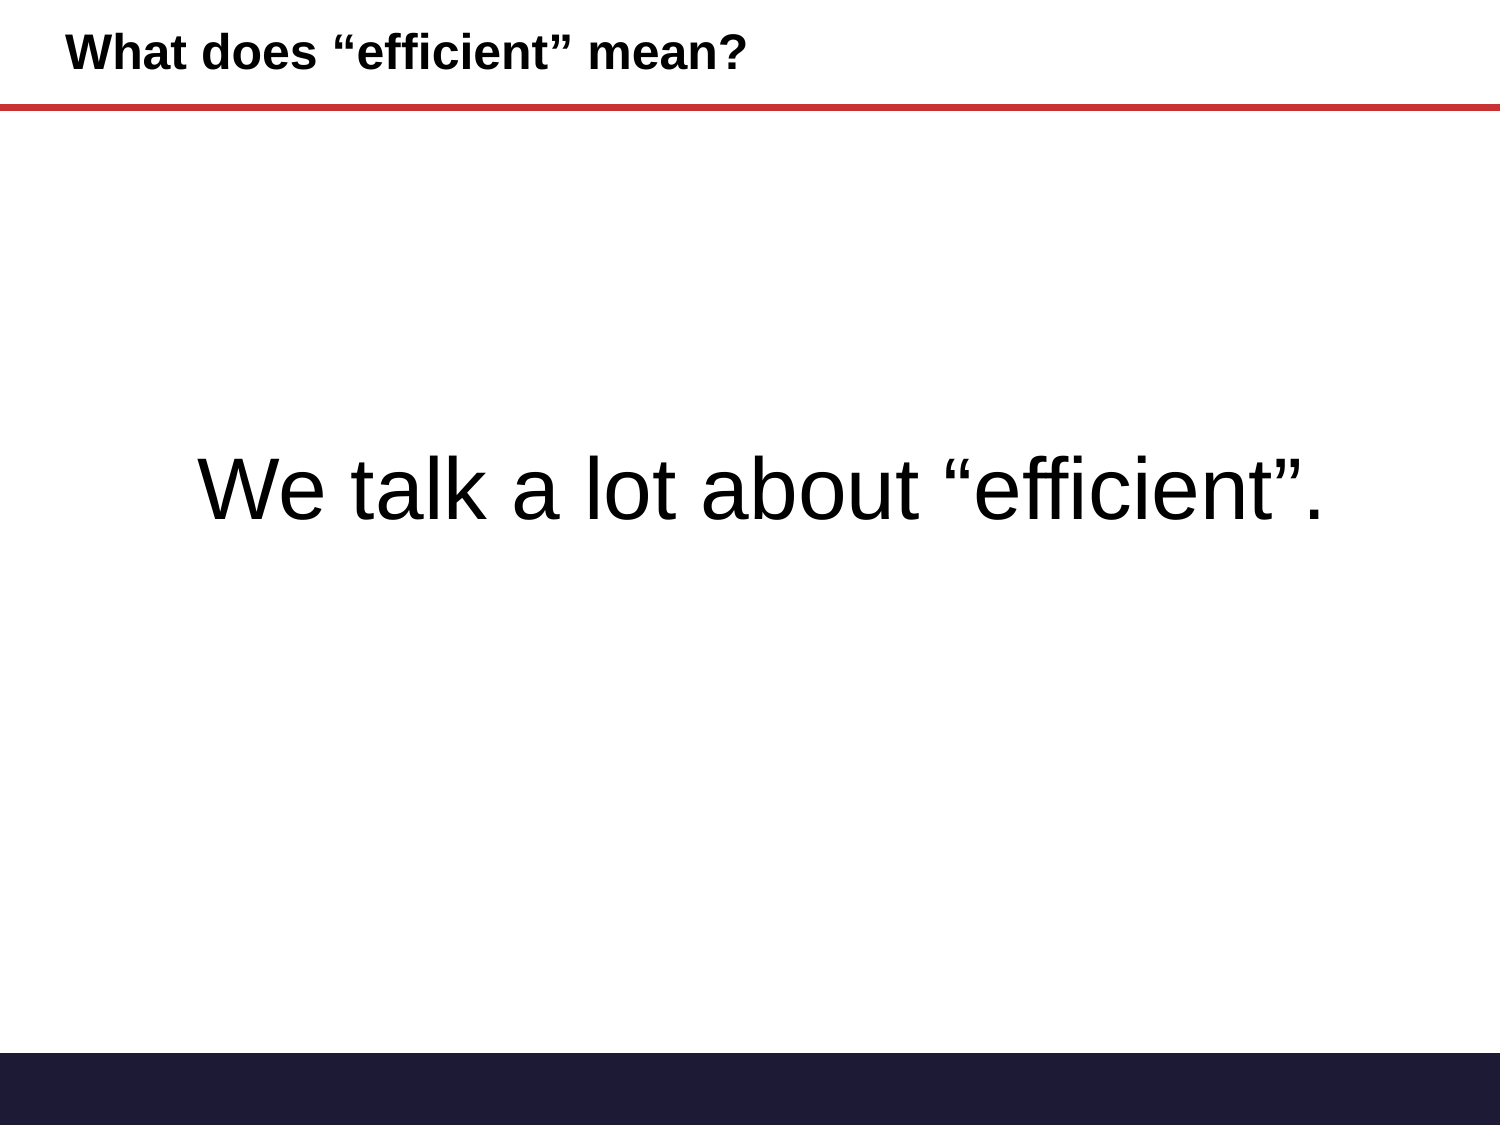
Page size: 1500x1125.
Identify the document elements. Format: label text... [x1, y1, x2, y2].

text_box We talk a lot about “efficient”. [49, 424, 1475, 545]
title What does “efficient” mean? [50, 0, 1425, 108]
